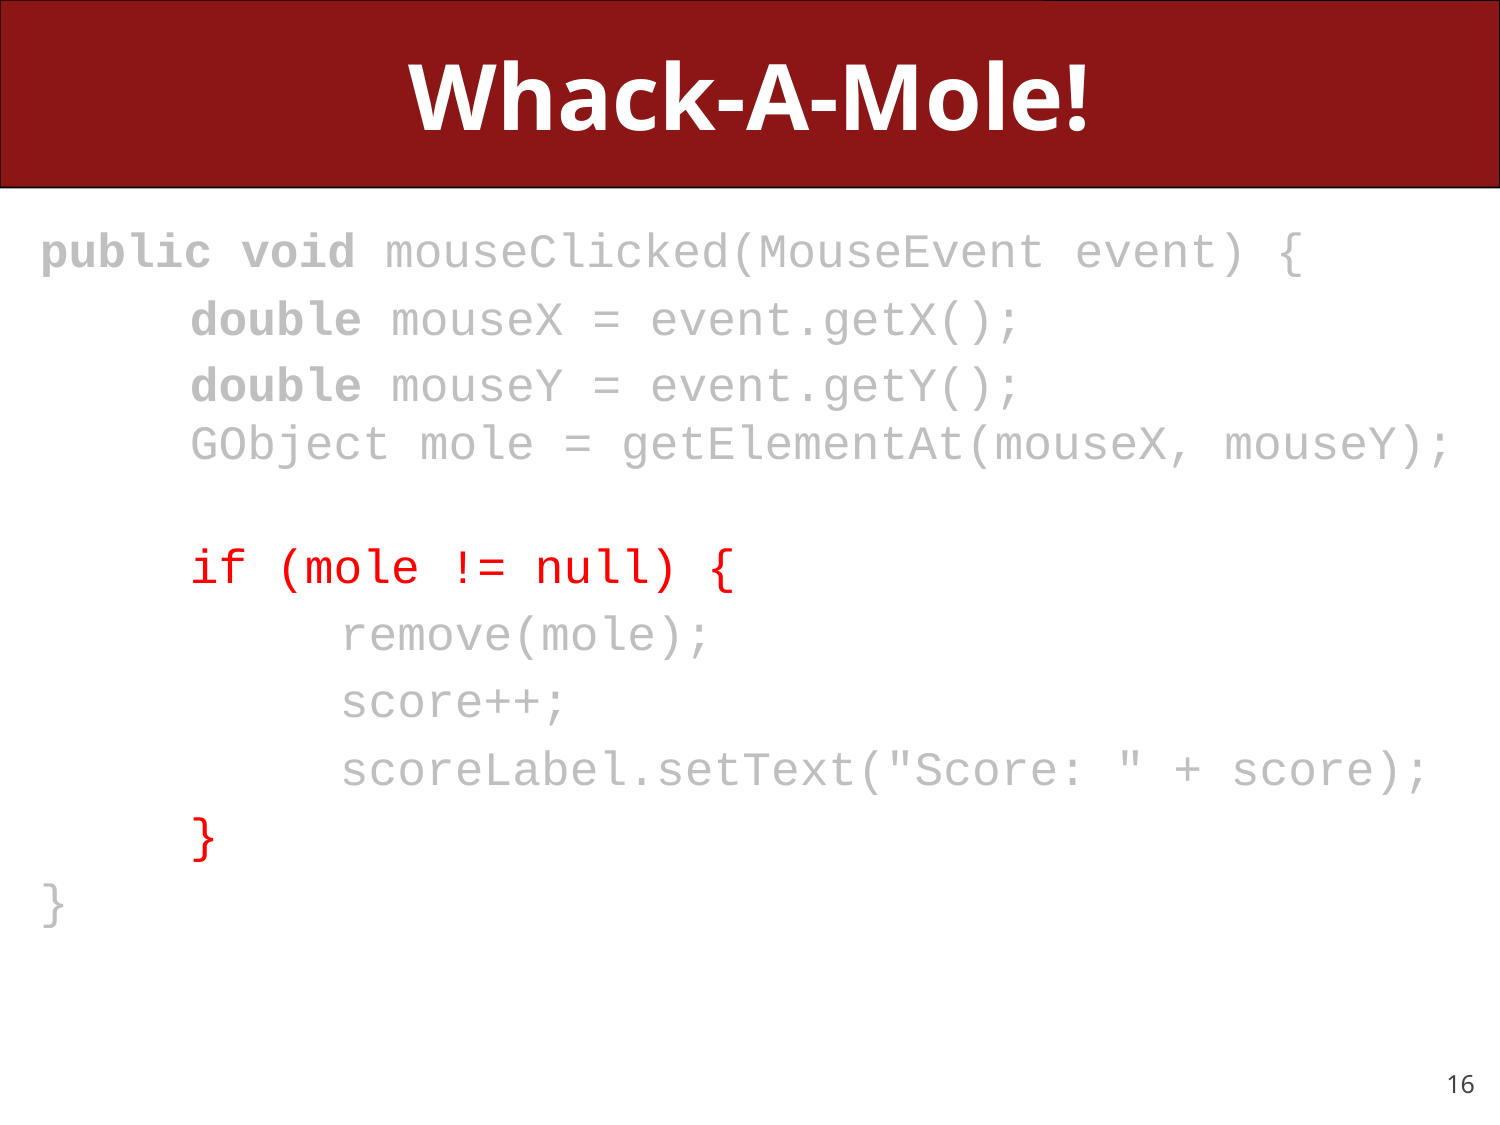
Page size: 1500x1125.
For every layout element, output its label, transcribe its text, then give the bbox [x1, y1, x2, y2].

title Whack-A-Mole! [75, 0, 1425, 188]
list public void mouseClicked(MouseEvent event) { double mouseX = event.getX(); double mouseY = event.getY(); GObject mole = getElementAt(mouseX, mouseY); if (mole != null) { remove(mole); score++; scoreLabel.setText("Score: " + score); } } [24, 212, 1475, 1063]
